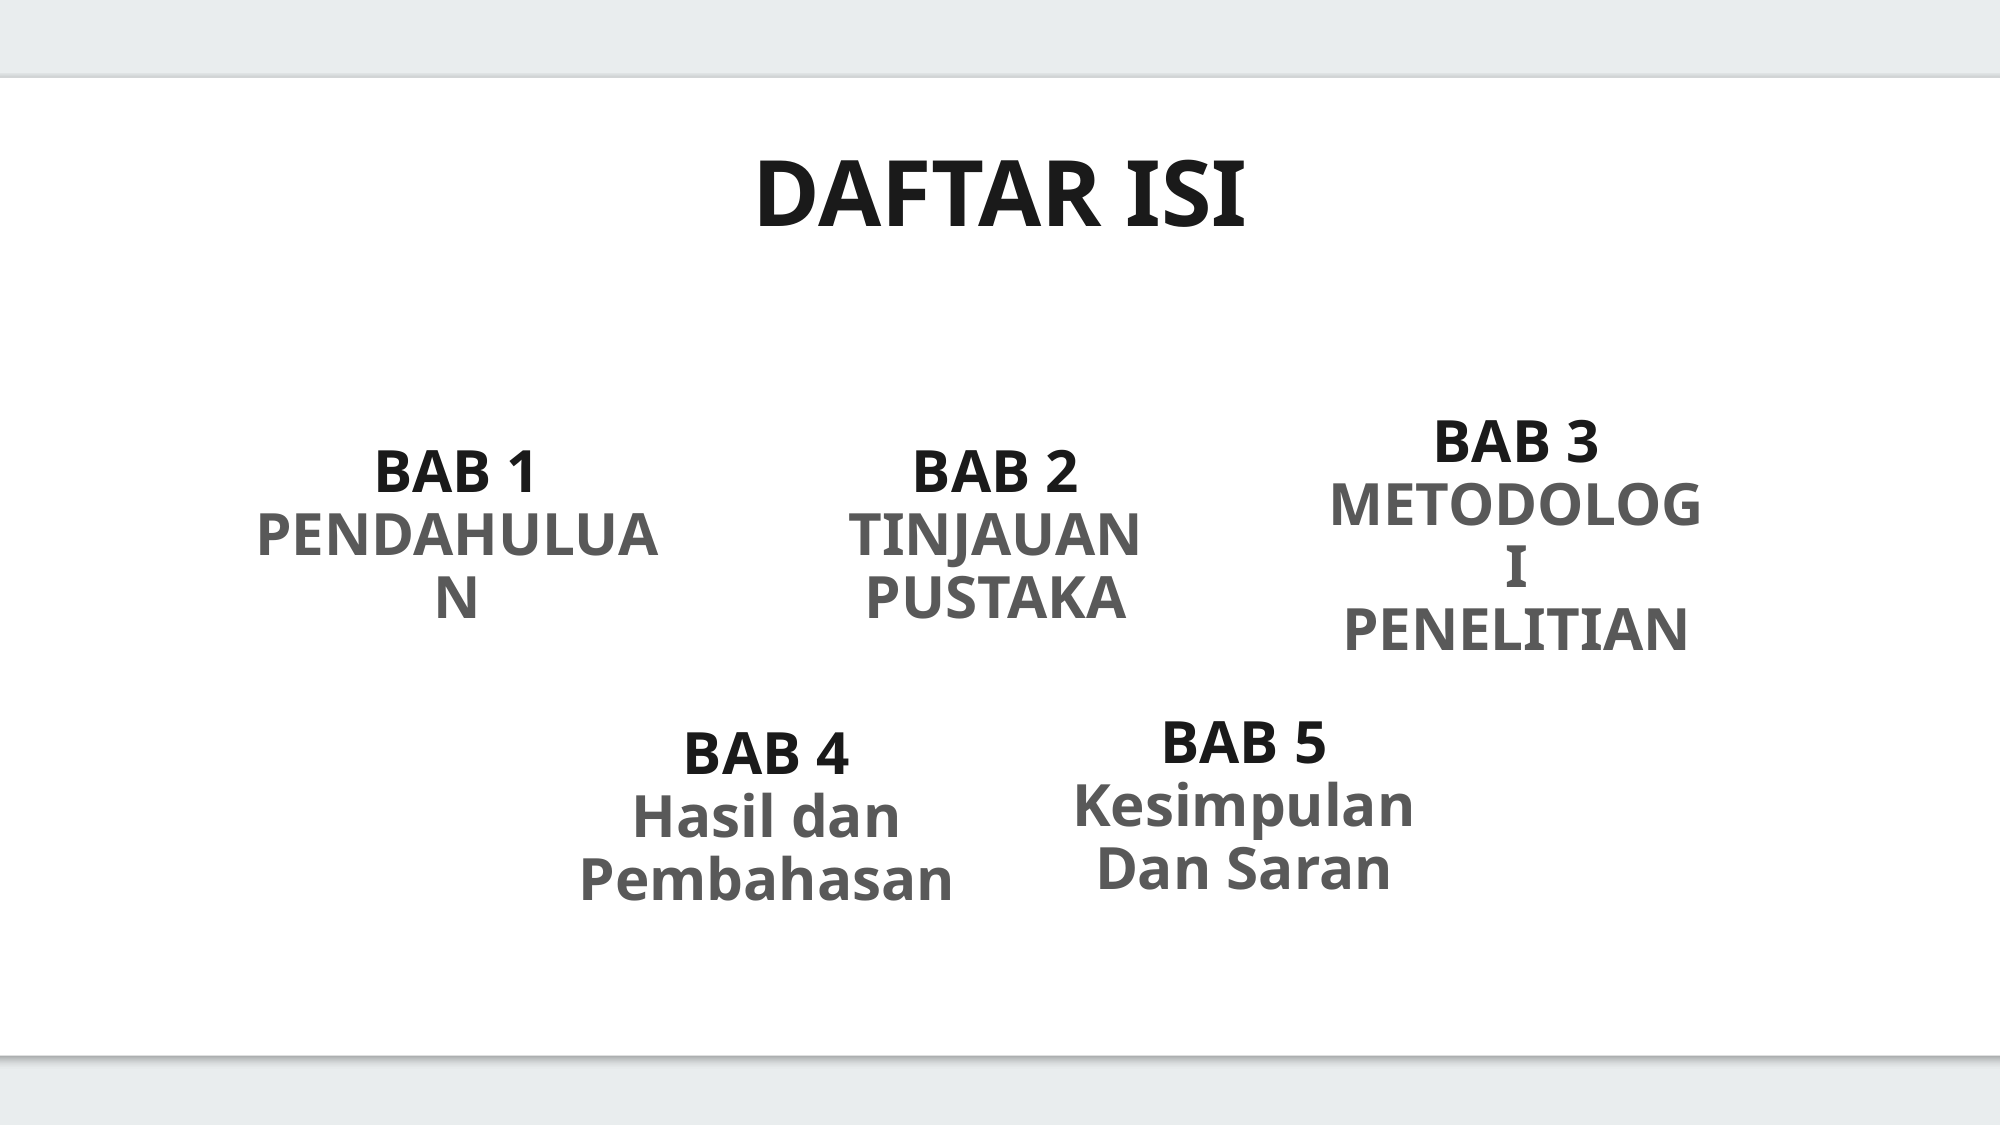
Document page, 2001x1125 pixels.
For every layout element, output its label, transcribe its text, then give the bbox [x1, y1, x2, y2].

text_box BAB 2 TINJAUAN PUSTAKA [817, 433, 1174, 640]
text_box BAB 1 PENDAHULUAN [228, 433, 685, 640]
text_box BAB 4 Hasil dan Pembahasan [555, 715, 978, 922]
text_box [0, 77, 2000, 1057]
title DAFTAR ISI [650, 93, 1350, 300]
text_box BAB 3 METODOLOGI PENELITIAN [1306, 434, 1727, 641]
text_box BAB 5 Kesimpulan Dan Saran [1031, 704, 1457, 911]
